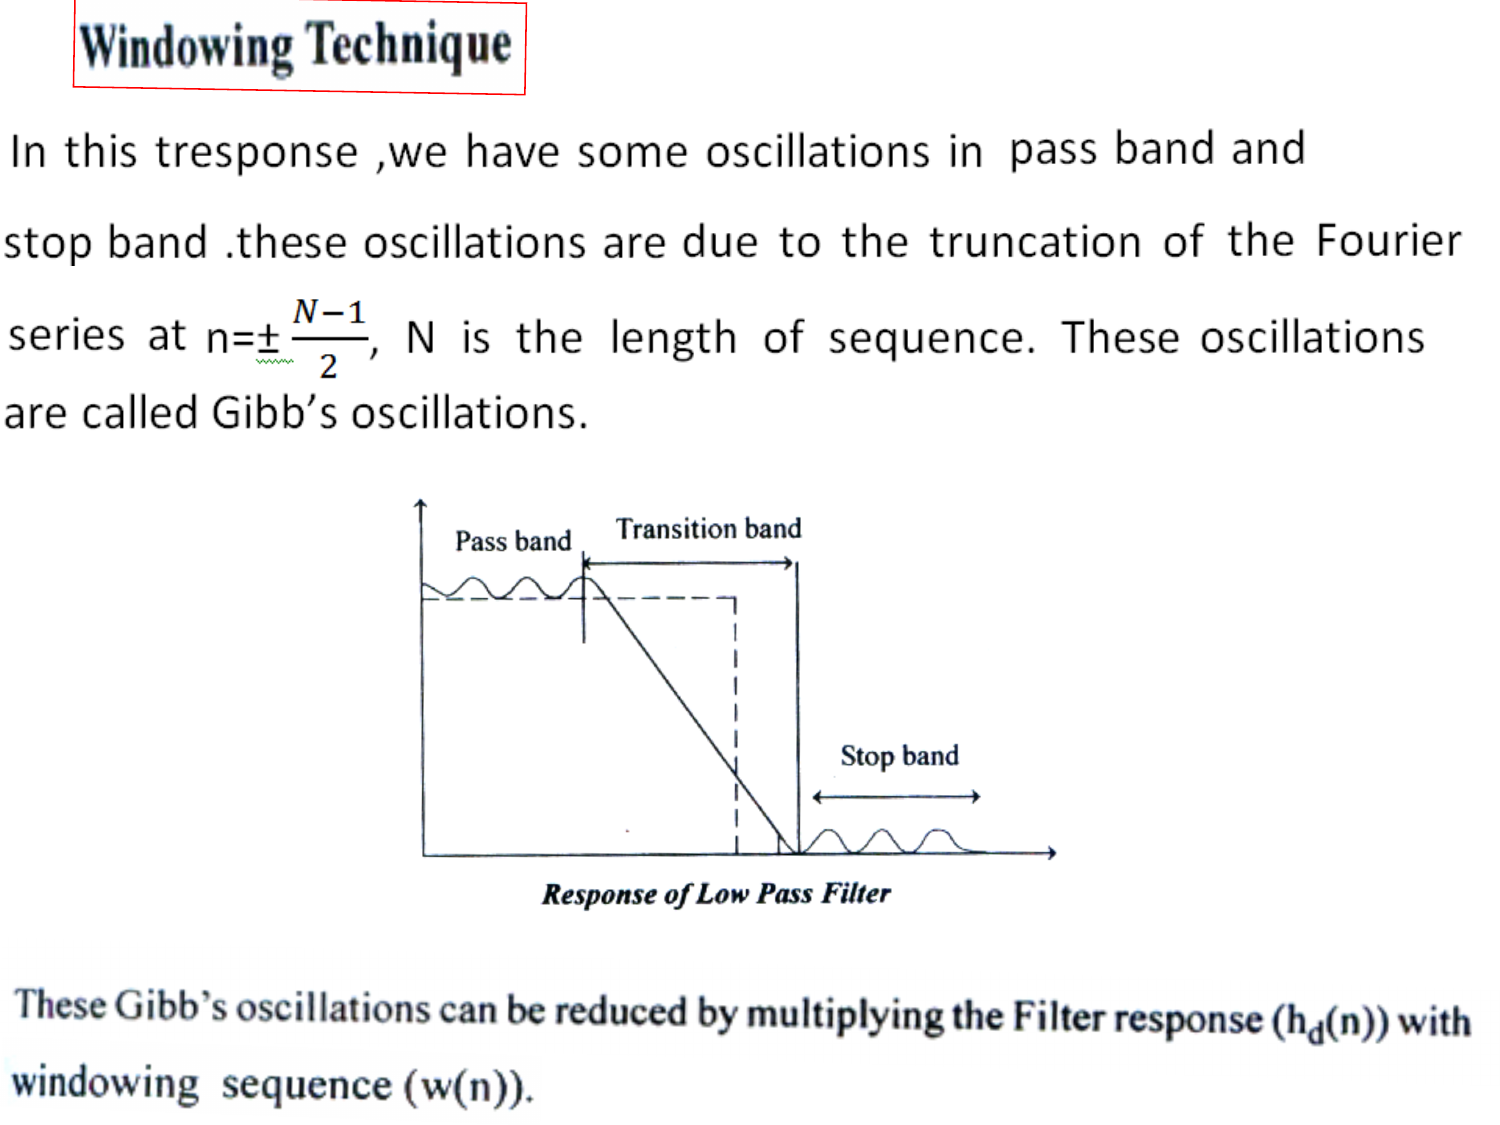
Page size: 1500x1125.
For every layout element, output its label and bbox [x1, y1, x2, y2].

picture [0, 939, 1500, 1124]
picture [0, 387, 1081, 919]
picture [680, 209, 1211, 266]
picture [74, 0, 526, 93]
picture [0, 312, 188, 359]
picture [999, 124, 1315, 180]
picture [1198, 305, 1431, 372]
picture [199, 287, 1194, 383]
picture [0, 212, 671, 266]
picture [1224, 205, 1469, 264]
picture [0, 124, 993, 180]
